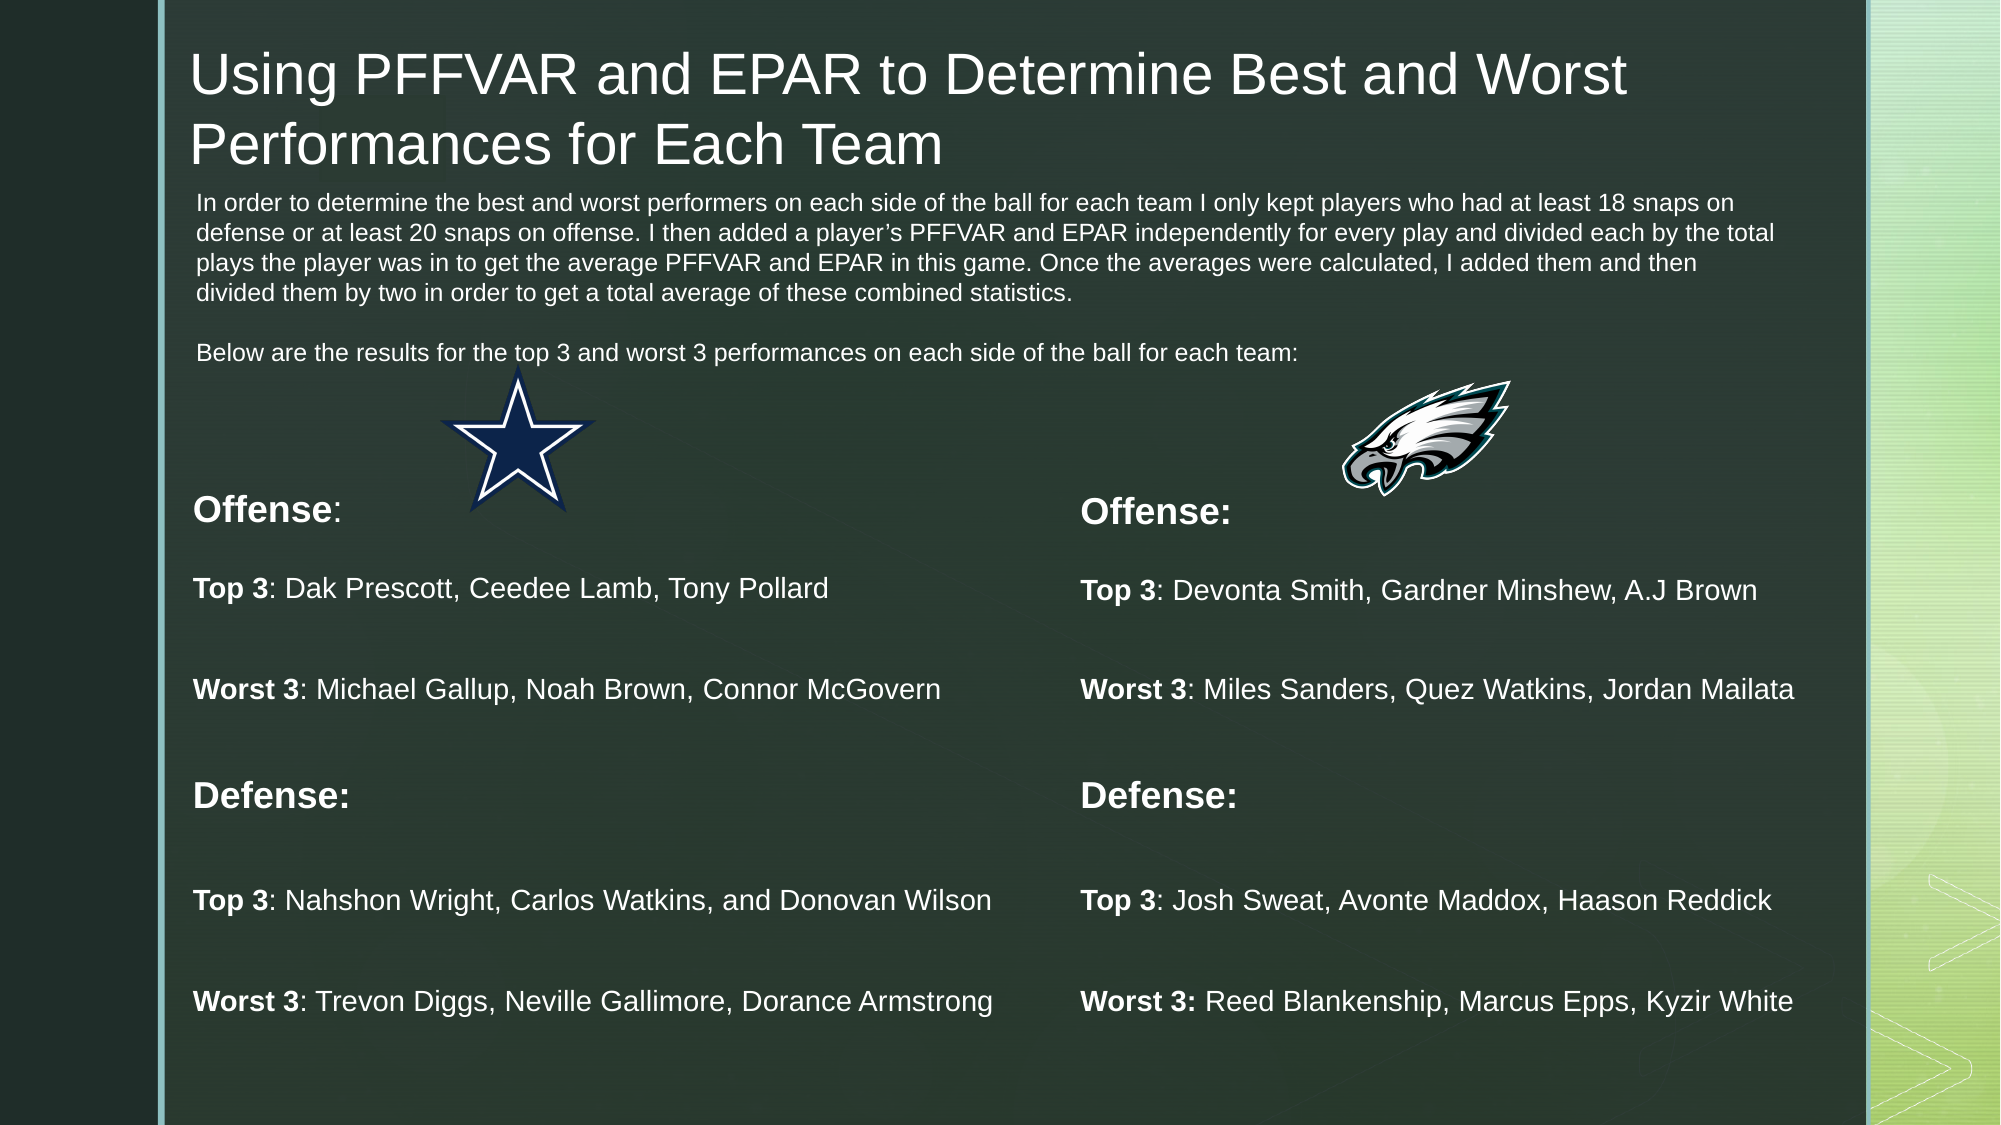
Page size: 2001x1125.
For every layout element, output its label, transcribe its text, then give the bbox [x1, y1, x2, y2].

text_box Top 3: Nahshon Wright, Carlos Watkins, and Donovan Wilson [178, 874, 1044, 924]
text_box Using PFFVAR and EPAR to Determine Best and Worst Performances for Each Team [174, 28, 1896, 184]
text_box Offense: [178, 478, 858, 538]
text_box Defense: [1065, 764, 1746, 824]
text_box Worst 3: Trevon Diggs, Neville Gallimore, Dorance Armstrong [178, 974, 1024, 1025]
text_box Offense: [1065, 479, 1746, 540]
text_box In order to determine the best and worst performers on each side of the ball for each team I only kept players who had at least 18 snaps on defense or at least 20 snaps on offense. I then added a player’s PFFVAR and EPAR independently for every play and divided each by the total plays the player was in to get the average PFFVAR and EPAR in this game. Once the averages were calculated, I added them and then divided them by two in order to get a total average of these combined statistics. Below are the results for the top 3 and worst 3 performances on each side of the ball for each team: [181, 178, 1797, 374]
text_box Top 3: Dak Prescott, Ceedee Lamb, Tony Pollard [178, 562, 858, 613]
picture [1334, 377, 1519, 500]
text_box Worst 3: Reed Blankenship, Marcus Epps, Kyzir White [1065, 974, 1864, 1025]
picture [1871, 0, 2001, 1125]
text_box Defense: [178, 764, 858, 824]
text_box Worst 3: Miles Sanders, Quez Watkins, Jordan Mailata [1065, 663, 1864, 713]
text_box Top 3: Josh Sweat, Avonte Maddox, Haason Reddick [1065, 874, 1864, 924]
text_box Top 3: Devonta Smith, Gardner Minshew, A.J Brown [1065, 563, 1896, 614]
text_box Worst 3: Michael Gallup, Noah Brown, Connor McGovern [178, 663, 977, 713]
picture [418, 363, 618, 513]
